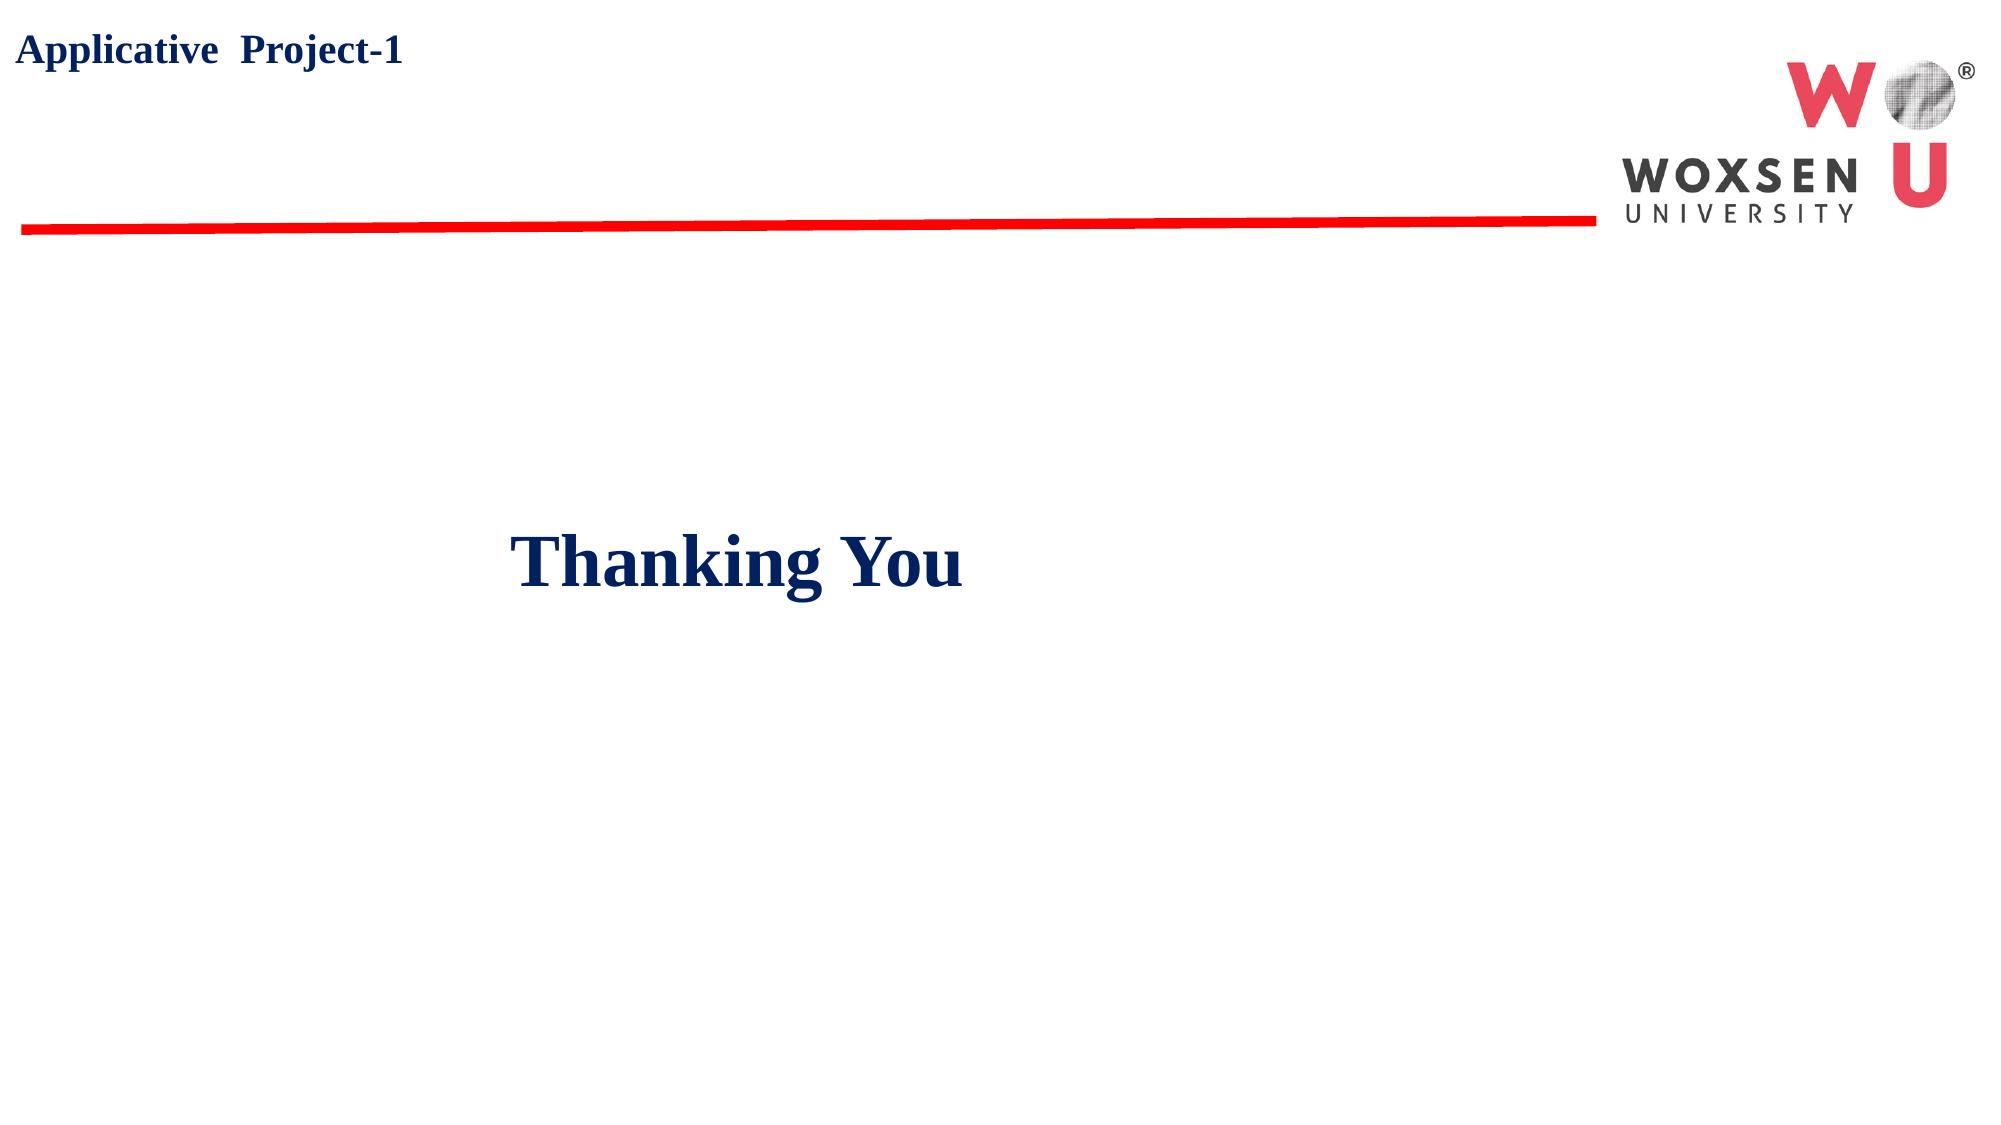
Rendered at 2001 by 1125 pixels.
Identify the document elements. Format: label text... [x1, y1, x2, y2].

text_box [21, 221, 1597, 230]
text_box Thanking You [495, 491, 1081, 634]
text_box Applicative Project-1 [0, 18, 456, 83]
picture [1619, 57, 1977, 230]
